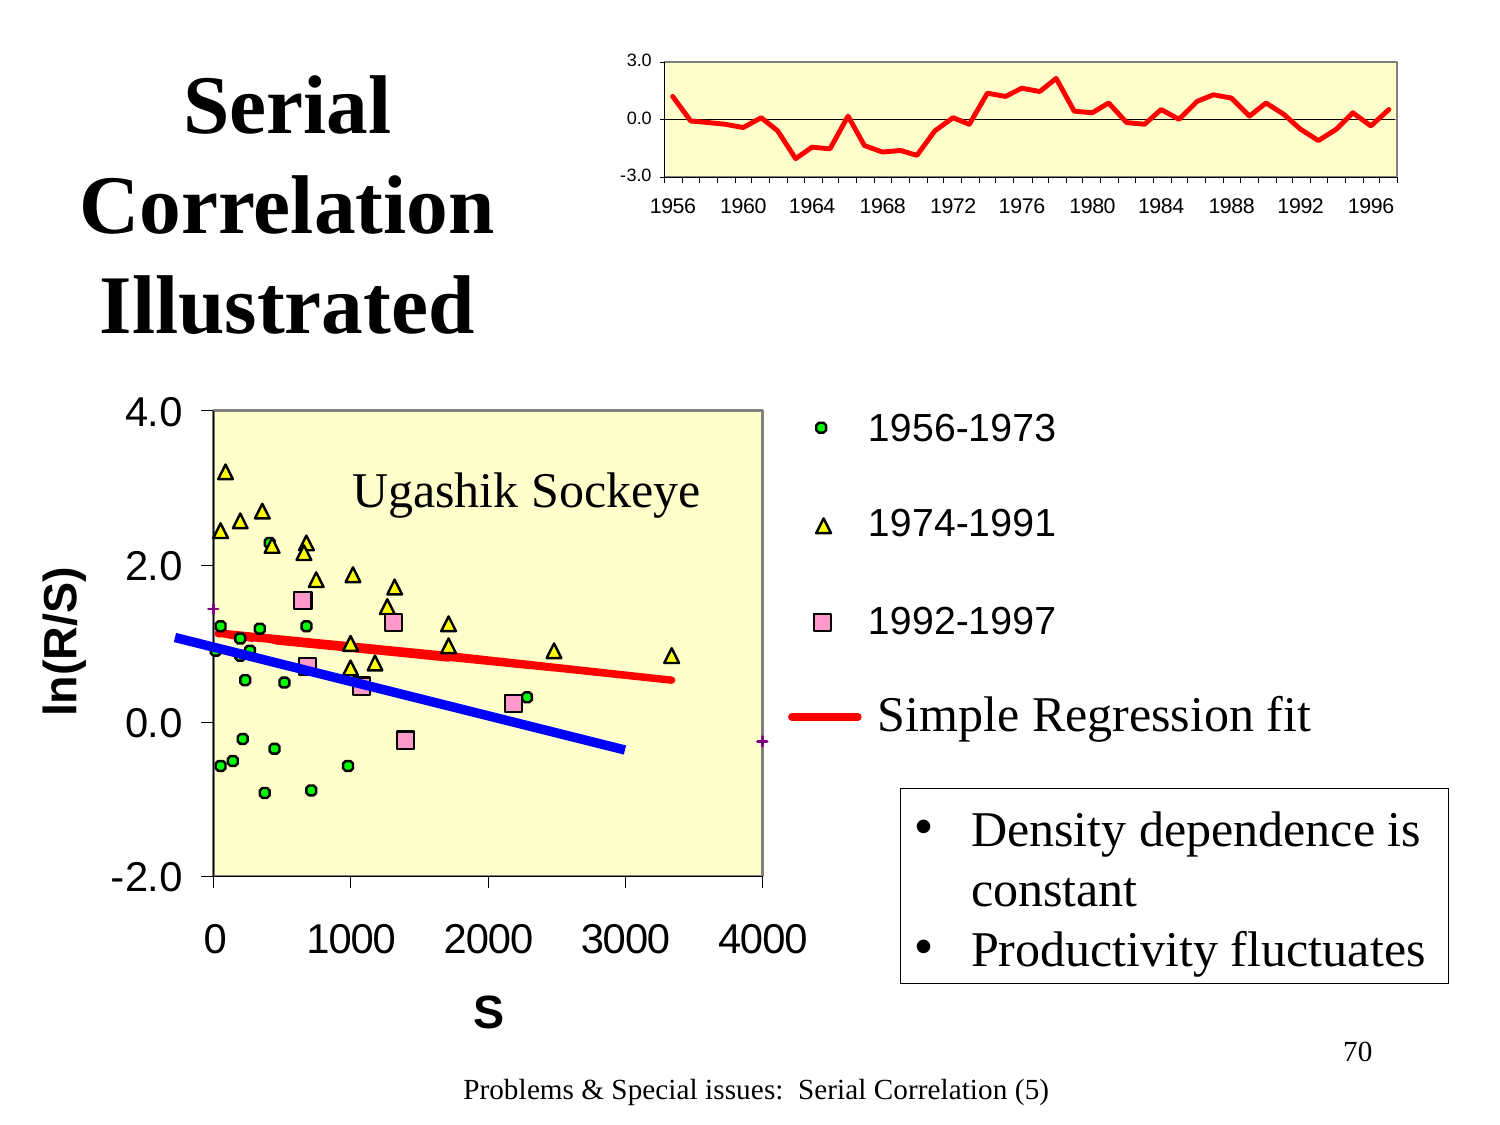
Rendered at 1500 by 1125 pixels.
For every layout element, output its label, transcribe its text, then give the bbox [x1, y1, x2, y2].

text_box Problems & Special issues: Serial Correlation (5) [399, 1062, 1114, 1117]
text_box 70 [1074, 1024, 1388, 1100]
text_box Density dependence is constant Productivity fluctuates [1091, 788, 1449, 984]
title Serial Correlation Illustrated [49, 24, 526, 310]
picture [587, 37, 1426, 243]
picture [0, 312, 1088, 1046]
text_box Simple Regression fit [1091, 673, 1350, 749]
